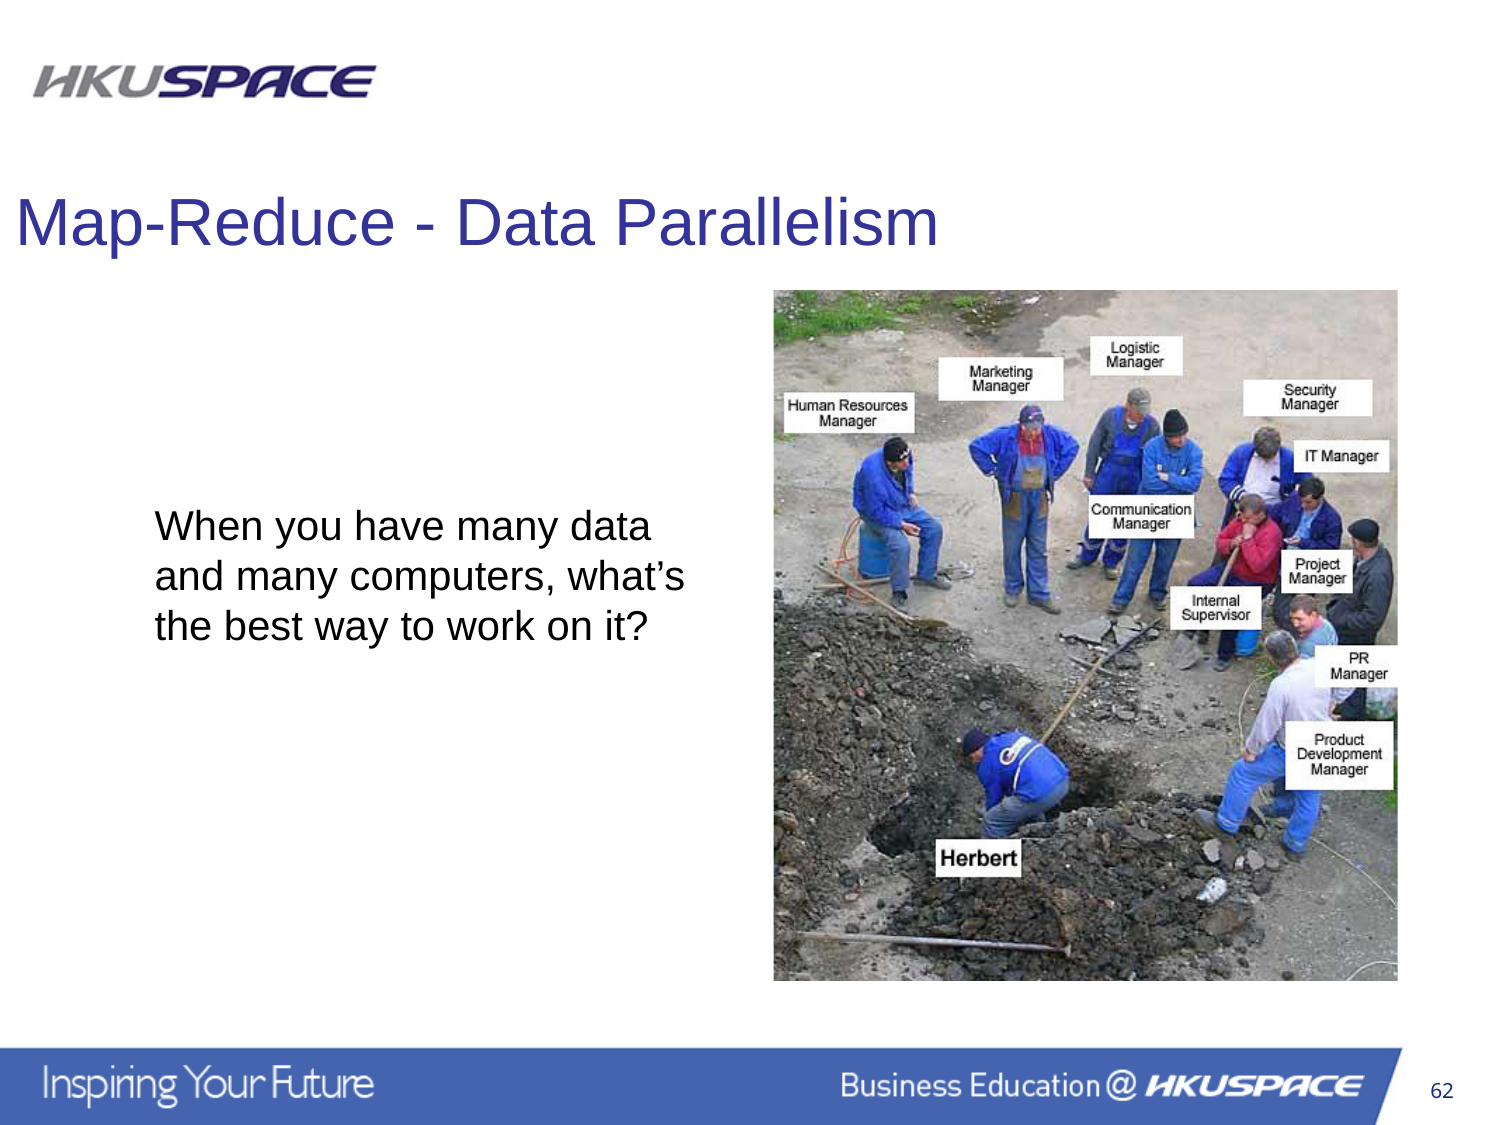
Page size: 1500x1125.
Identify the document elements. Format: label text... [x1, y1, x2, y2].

text_box When you have many data and many computers, what’s the best way to work on it? [64, 491, 703, 752]
slide_number 62 [1415, 1070, 1499, 1125]
title Map-Reduce - Data Parallelism [0, 101, 1325, 266]
picture [0, 0, 1500, 1125]
